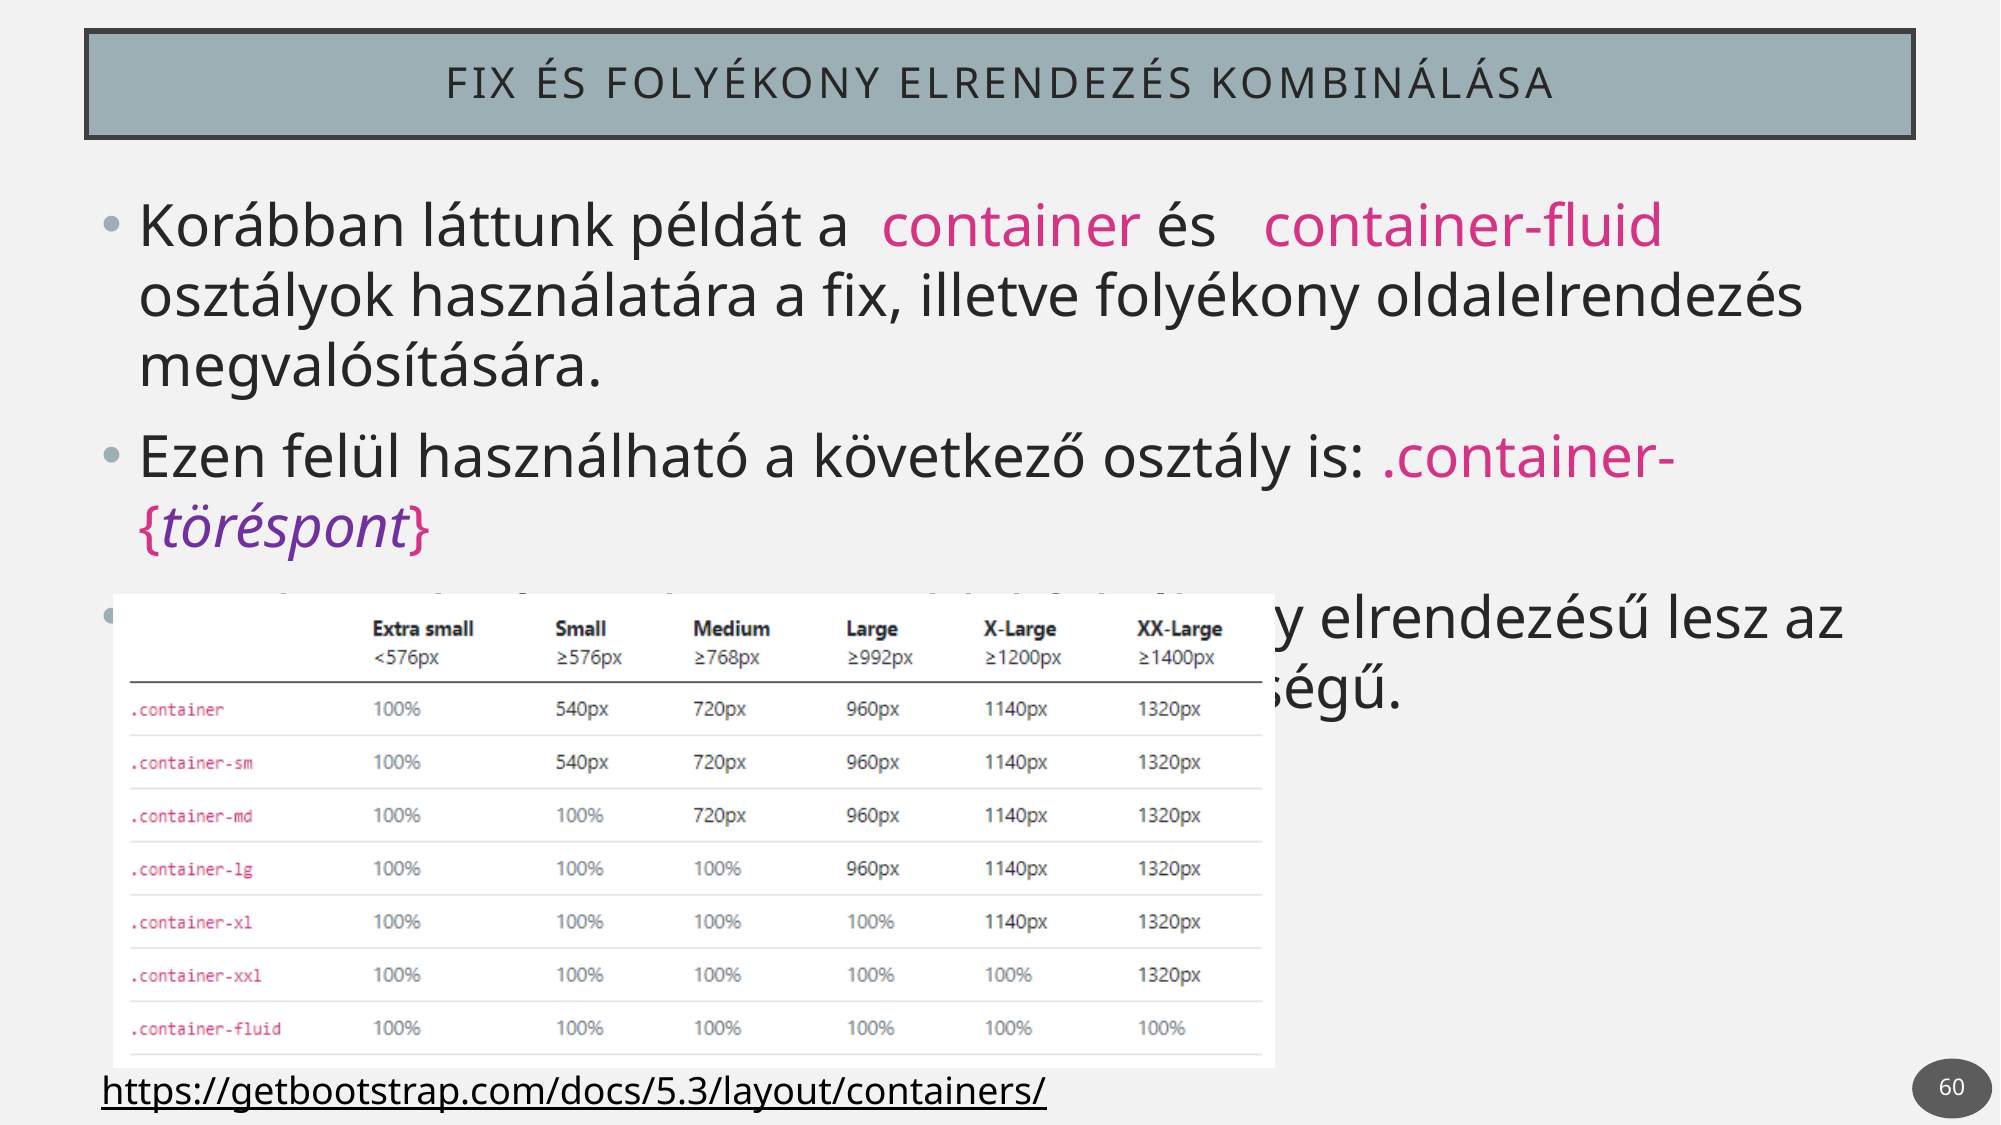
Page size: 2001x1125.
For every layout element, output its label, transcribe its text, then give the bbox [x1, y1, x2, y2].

text_box https://getbootstrap.com/docs/5.3/layout/containers/ [86, 1059, 1145, 1125]
picture [113, 594, 1275, 1068]
list Korábban láttunk példát a container és container-fluid osztályok használatára a fix, illetve folyékony oldalelrendezés megvalósítására. Ezen felül használható a következő osztály is: .container-{töréspont} Ennek eredménye, hogy az oldal folyékony elrendezésű lesz az adott töréspontig, felette pedig fix szélességű. [86, 181, 1914, 1047]
title Fix és folyékony elrendezés kombinálása [84, 28, 1916, 140]
slide_number 60 [1912, 1058, 1993, 1119]
